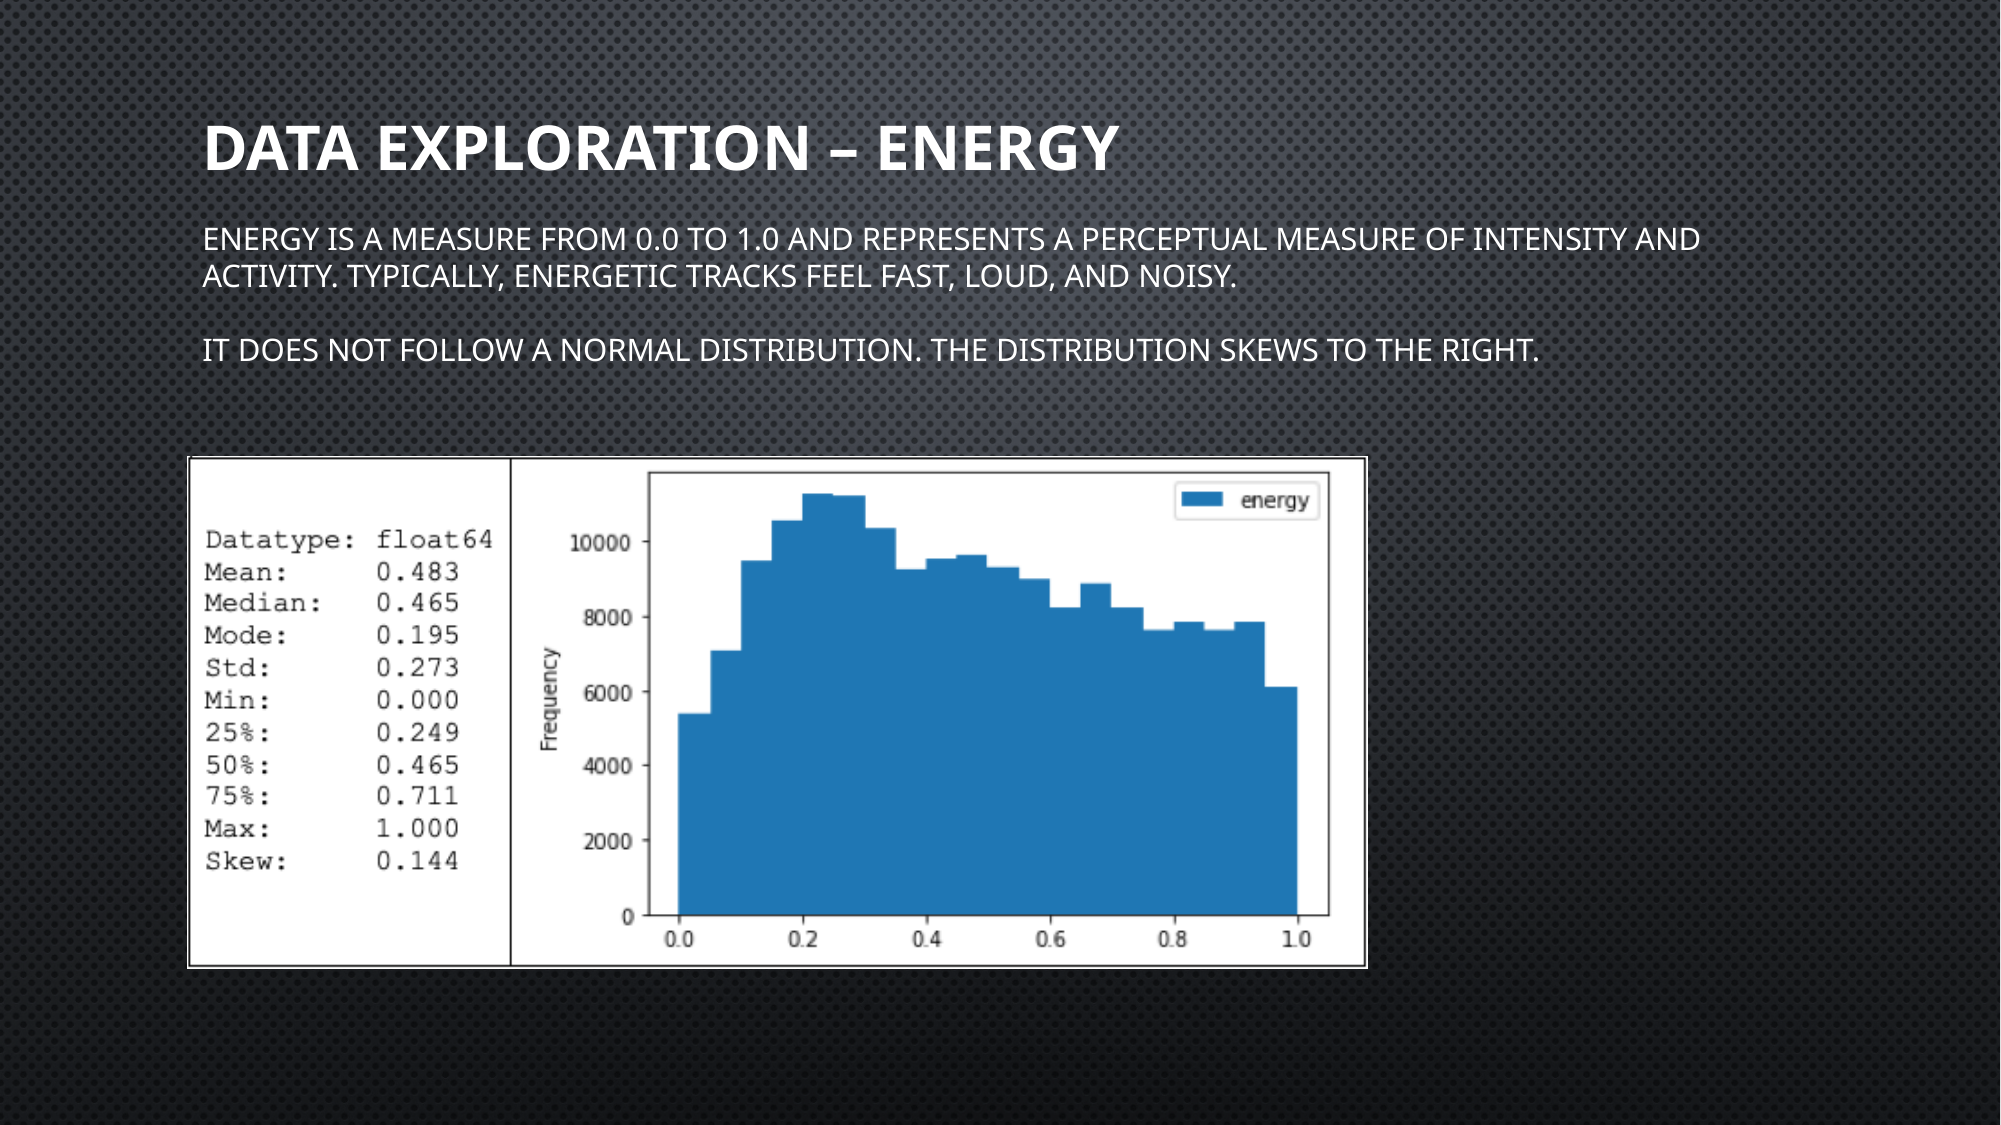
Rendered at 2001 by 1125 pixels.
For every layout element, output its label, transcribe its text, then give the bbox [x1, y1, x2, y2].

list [186, 455, 1368, 969]
title Data Exploration – Energy Energy is a measure from 0.0 to 1.0 and represents a perceptual measure of intensity and activity. Typically, energetic tracks feel fast, loud, and noisy. It Does not follow a normal distribution. The distribution skews to the right. [187, 99, 1813, 413]
